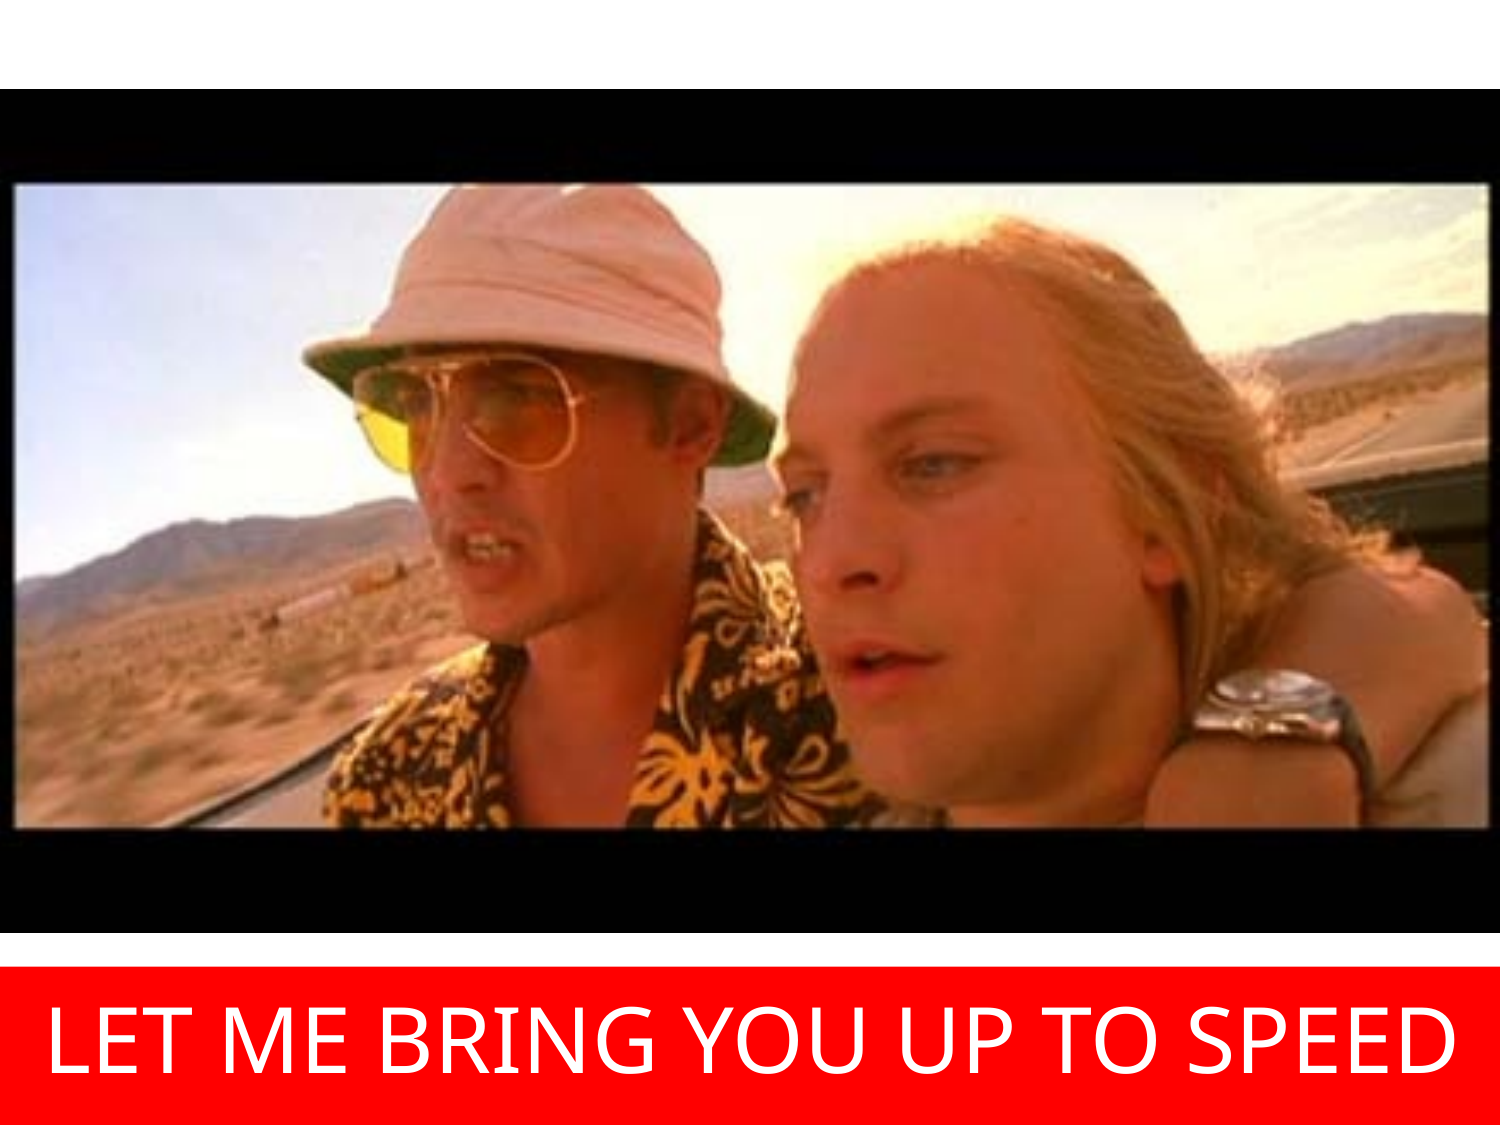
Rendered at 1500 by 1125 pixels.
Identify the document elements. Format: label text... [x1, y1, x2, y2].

picture [0, 89, 1500, 934]
text_box LET ME BRING YOU UP TO SPEED [28, 974, 1478, 1125]
